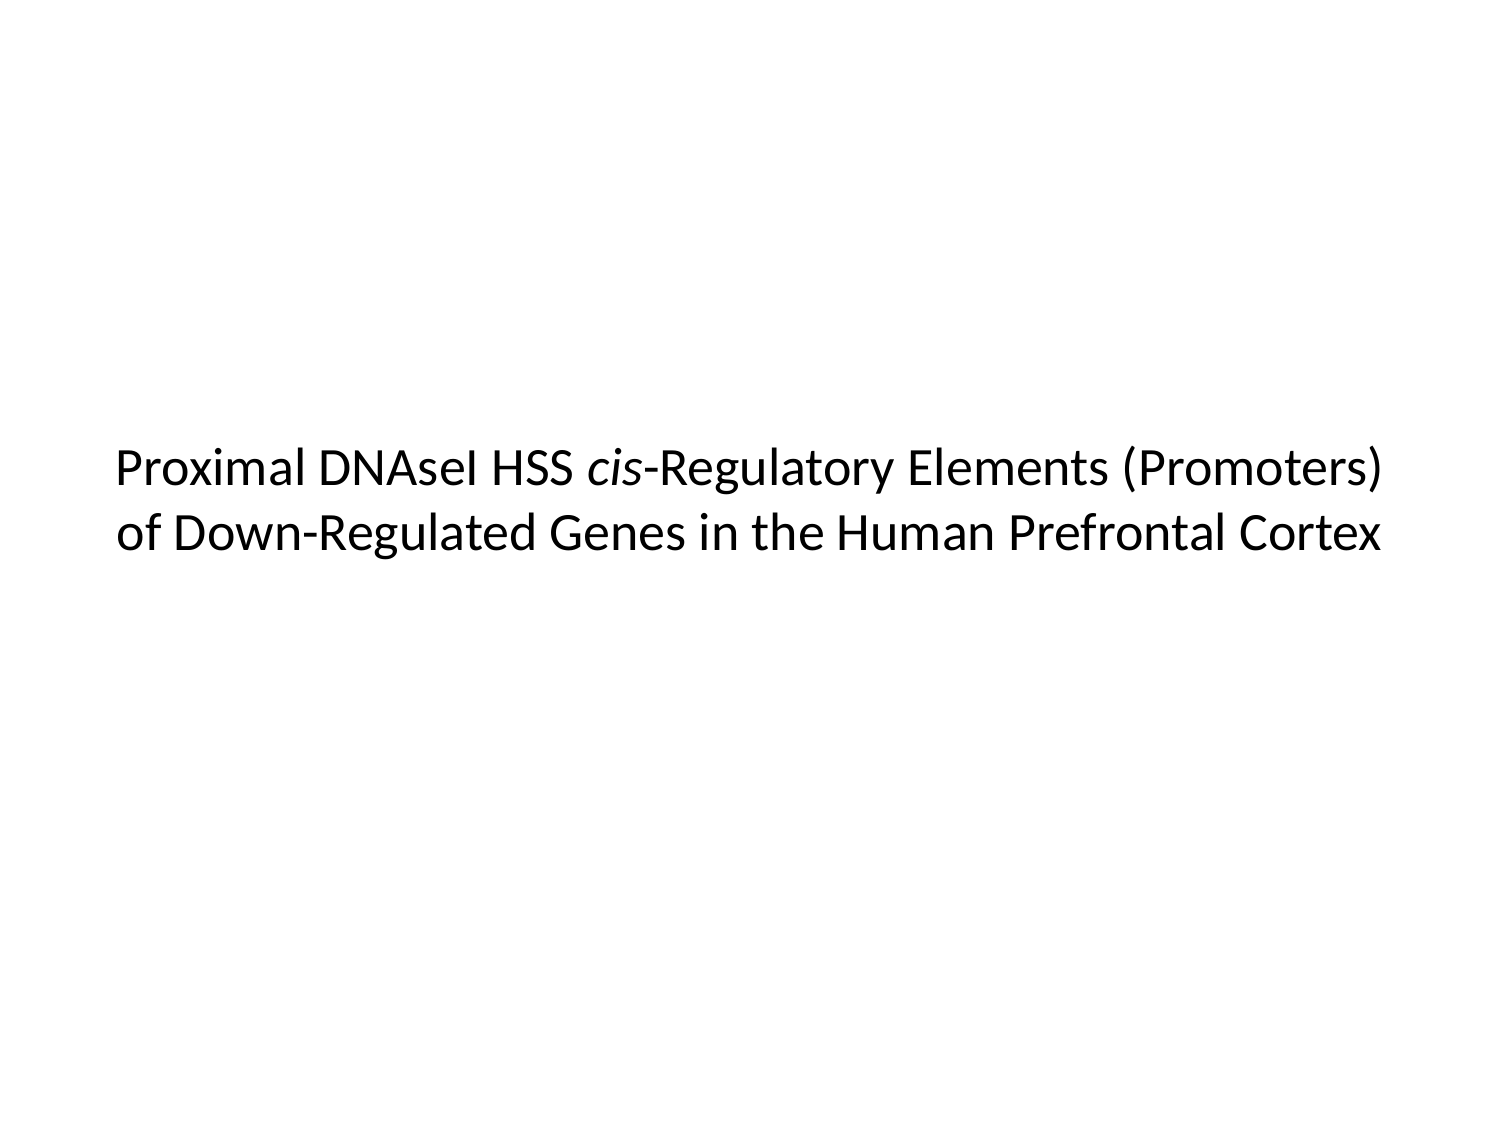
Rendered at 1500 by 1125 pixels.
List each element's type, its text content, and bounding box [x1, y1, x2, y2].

title Proximal DNAseI HSS cis-Regulatory Elements (Promoters) of Down-Regulated Genes in the Human Prefrontal Cortex [75, 402, 1425, 591]
